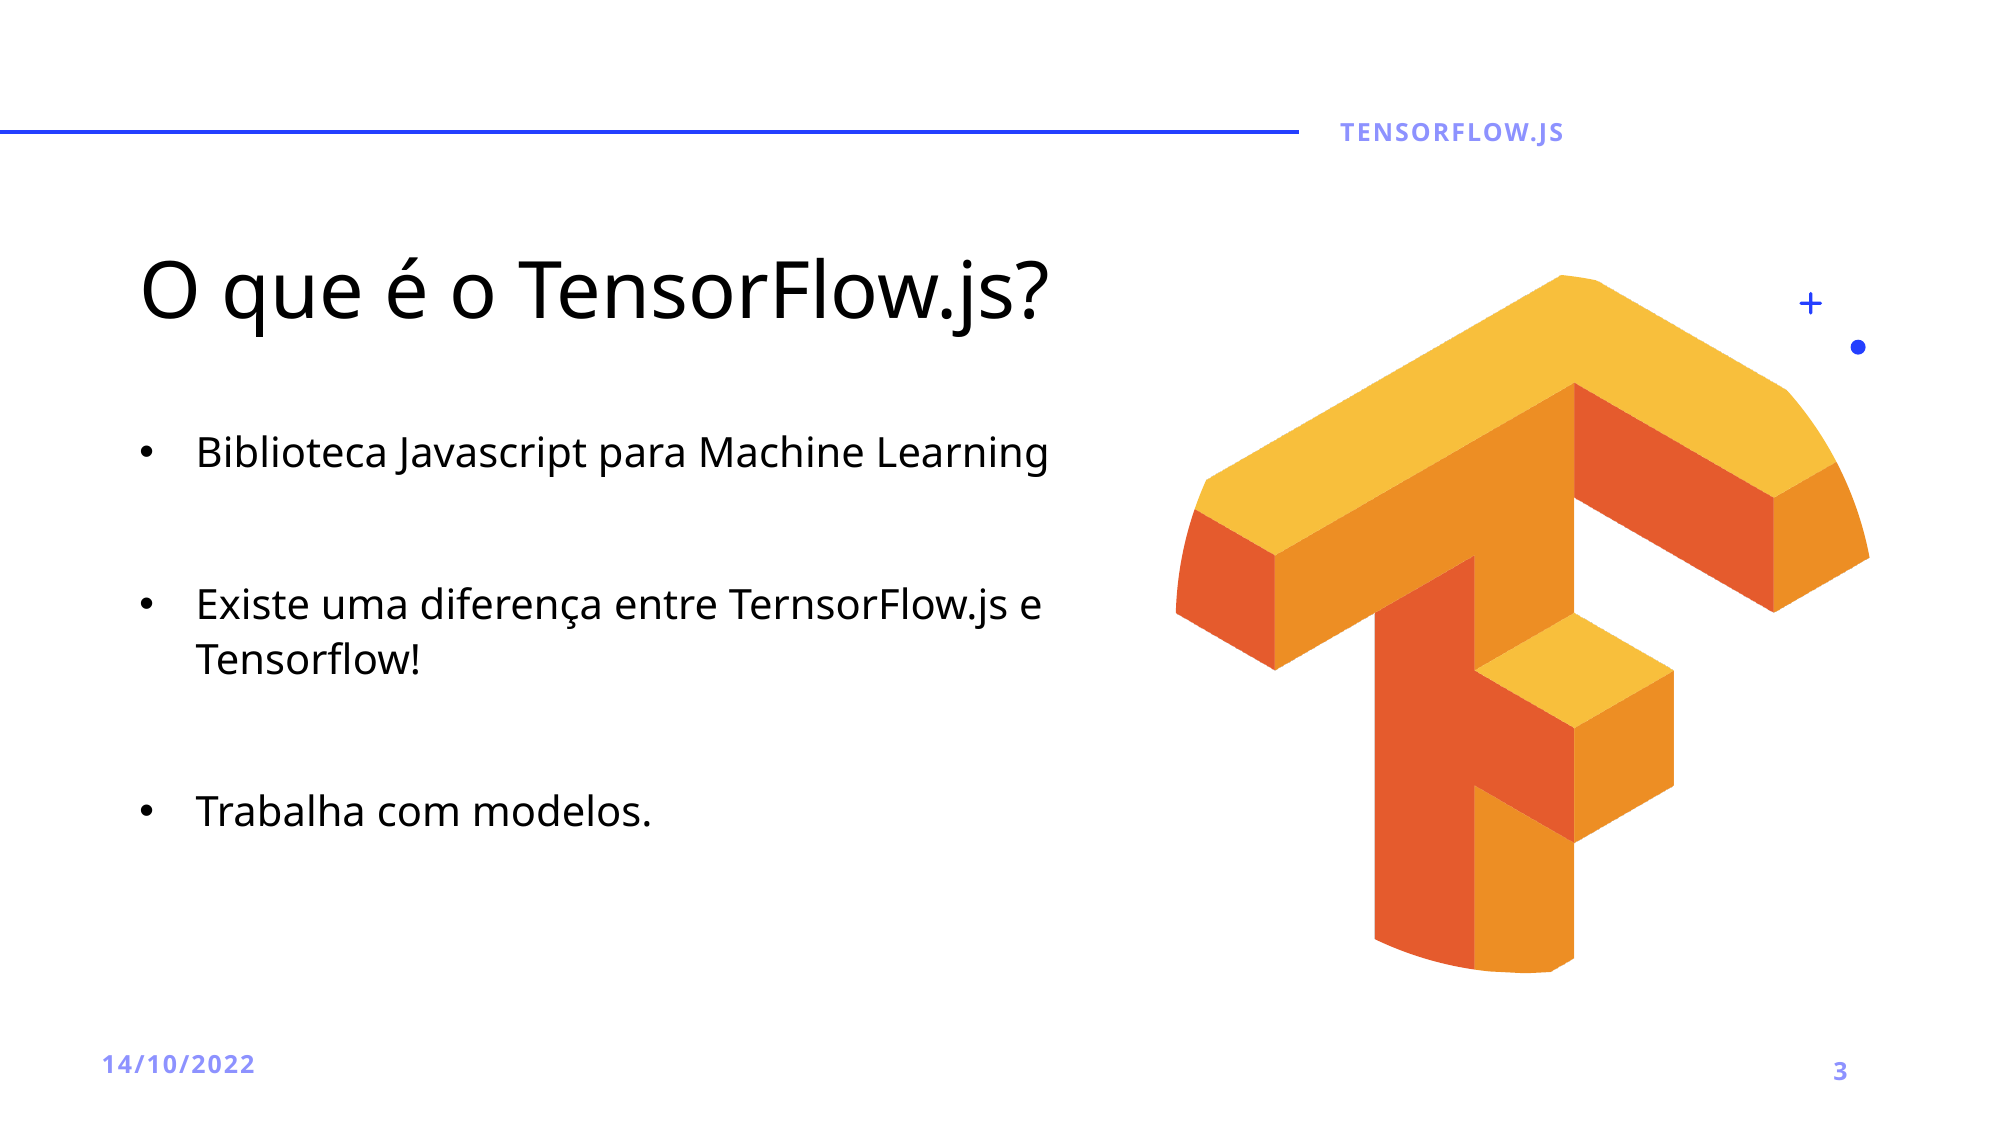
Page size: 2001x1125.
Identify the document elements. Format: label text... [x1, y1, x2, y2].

slide_number 3 [1412, 1042, 1863, 1103]
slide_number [86, 1033, 537, 1094]
footer Tensorflow.js [1231, 101, 1672, 162]
picture [1175, 273, 1876, 974]
list Biblioteca Javascript para Machine Learning Existe uma diferença entre TernsorFlow.js e Tensorflow! Trabalha com modelos. [124, 413, 1140, 963]
title O que é o TensorFlow.js? [124, 203, 1140, 343]
